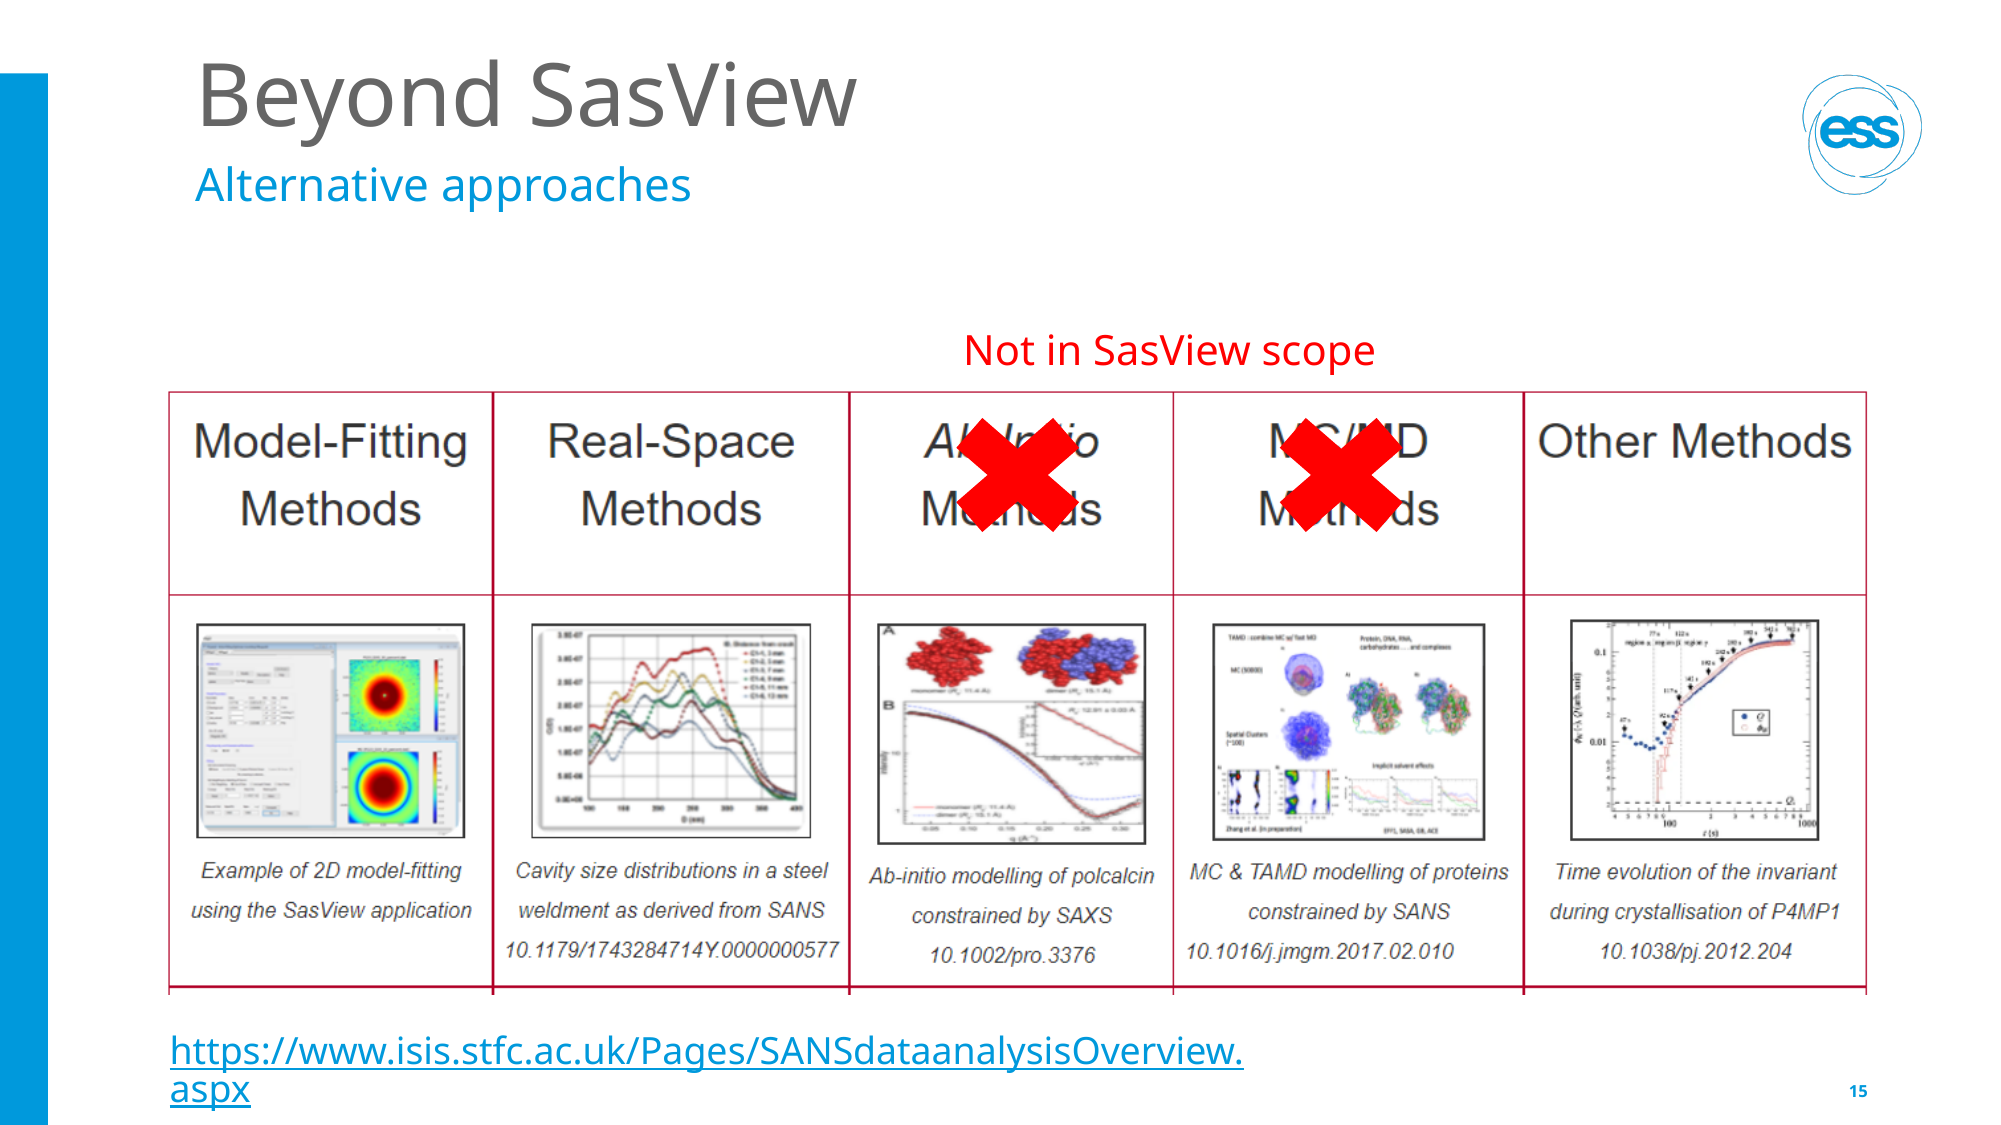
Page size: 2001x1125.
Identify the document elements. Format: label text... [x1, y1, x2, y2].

picture [154, 377, 1883, 995]
list Alternative approaches [181, 152, 1717, 236]
slide_number 15 [1432, 1062, 1883, 1123]
text_box Not in SasView scope [948, 315, 1391, 377]
title Beyond SasView [181, 43, 1717, 152]
text_box https://www.isis.stfc.ac.uk/Pages/SANSdataanalysisOverview.aspx [154, 1019, 1278, 1086]
